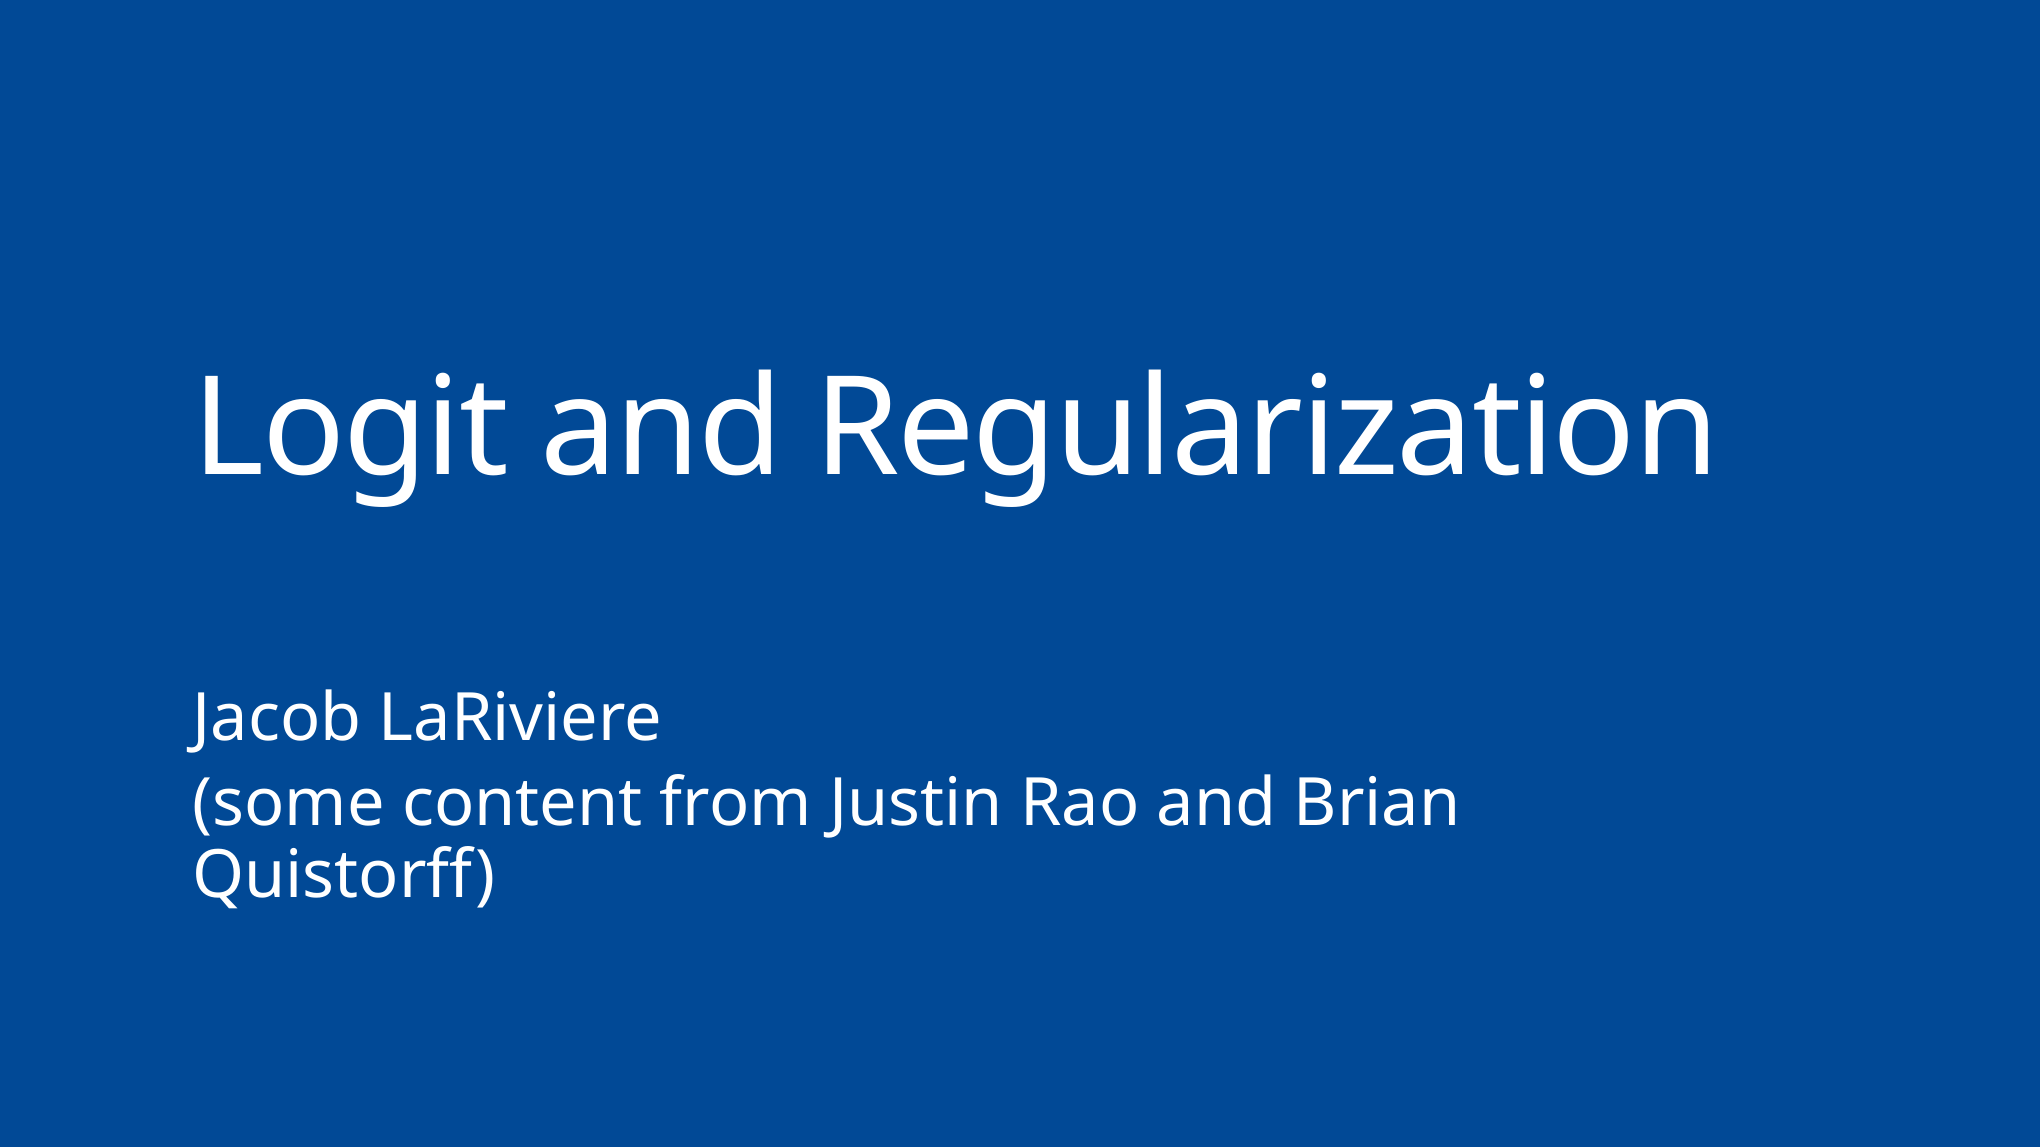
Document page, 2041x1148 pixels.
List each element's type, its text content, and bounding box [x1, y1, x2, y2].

list Jacob LaRiviere (some content from Justin Rao and Brian Quistorff) [168, 667, 1692, 933]
title Logit and Regularization [168, 340, 1829, 720]
